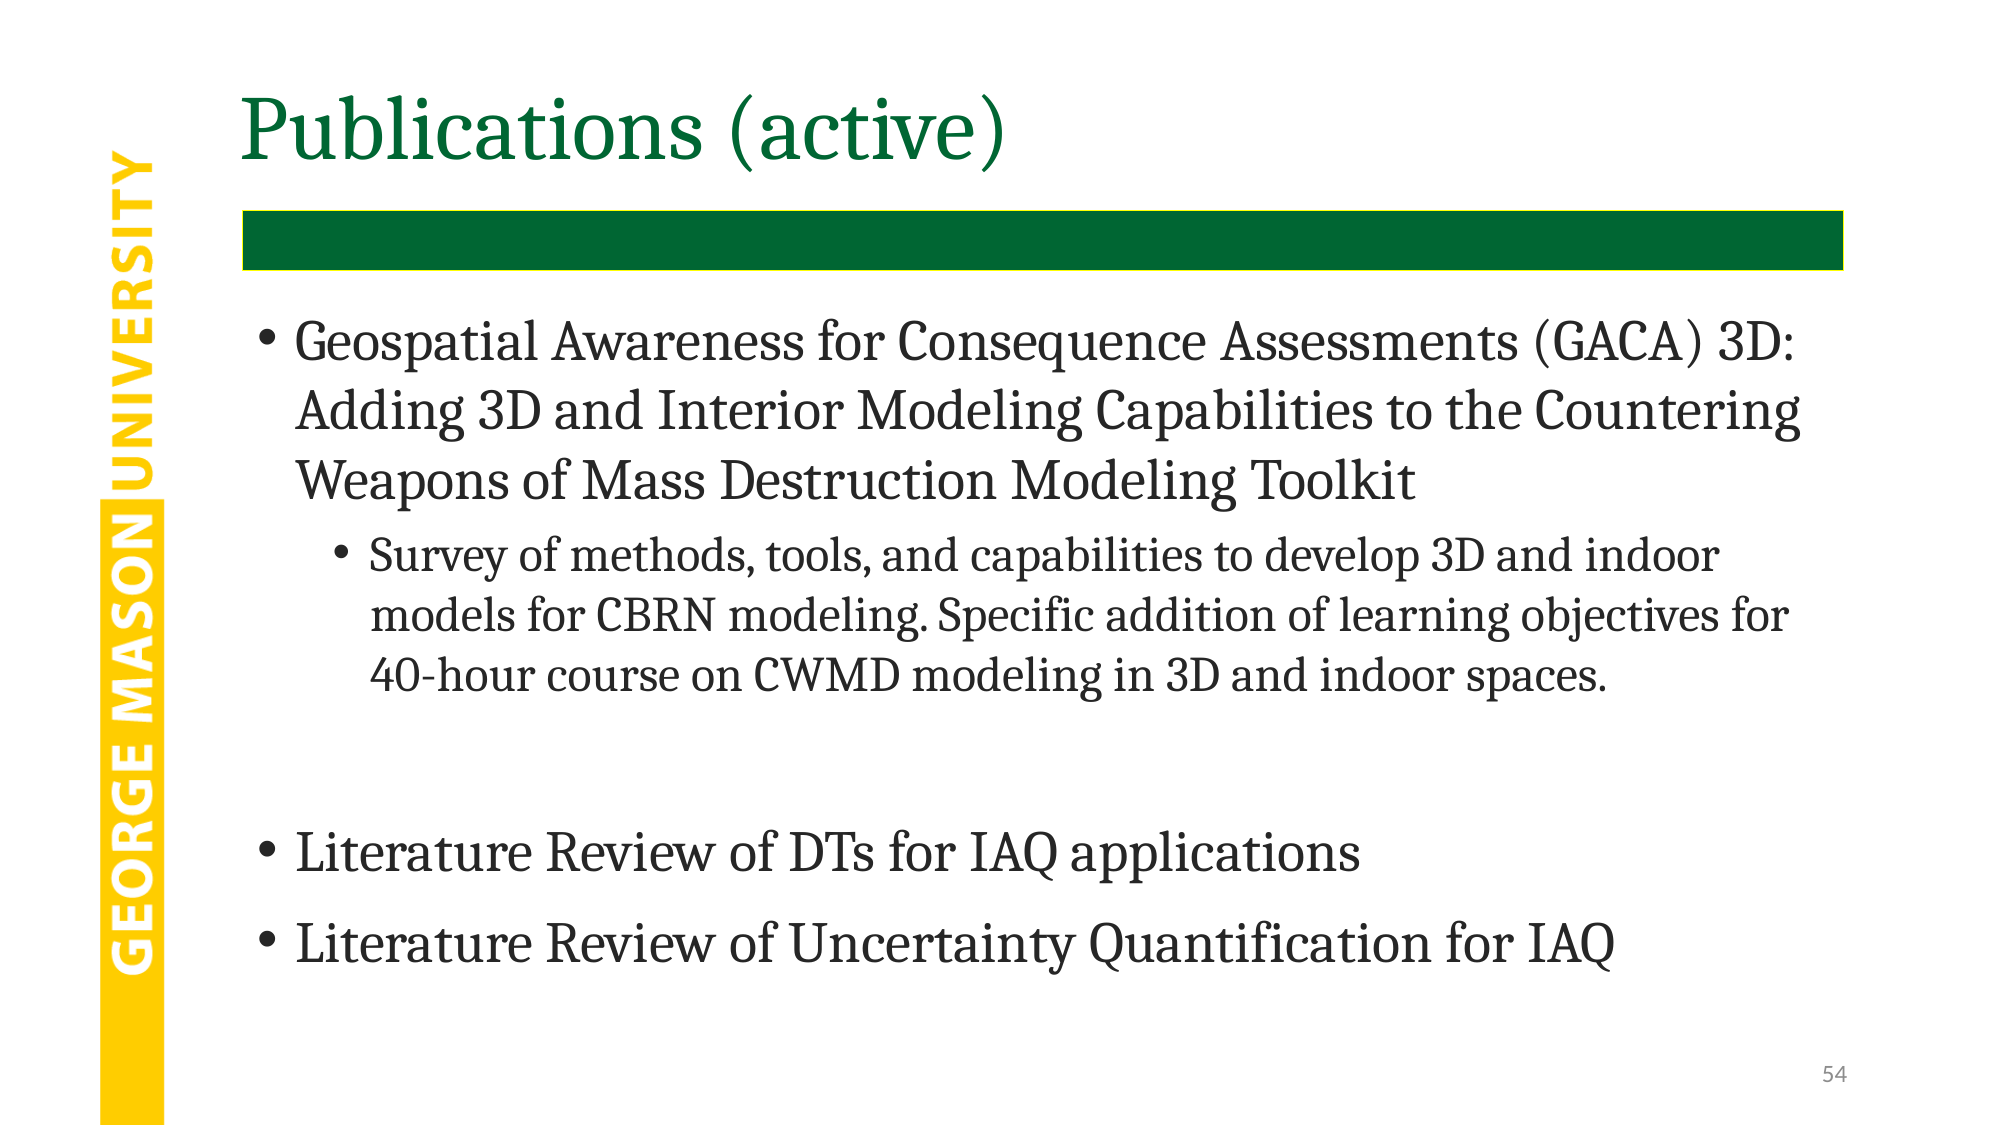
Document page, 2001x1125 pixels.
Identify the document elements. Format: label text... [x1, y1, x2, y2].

slide_number 54 [1412, 1042, 1863, 1103]
picture [74, 115, 188, 1125]
list Geospatial Awareness for Consequence Assessments (GACA) 3D: Adding 3D and Interior Modeling Capabilities to the Countering Weapons of Mass Destruction Modeling Toolkit Survey of methods, tools, and capabilities to develop 3D and indoor models for CBRN modeling. Specific addition of learning objectives for 40-hour course on CWMD modeling in 3D and indoor spaces. Literature Review of DTs for IAQ applications Literature Review of Uncertainty Quantification for IAQ [242, 294, 1844, 1014]
title Publications (active) [224, 44, 1863, 187]
